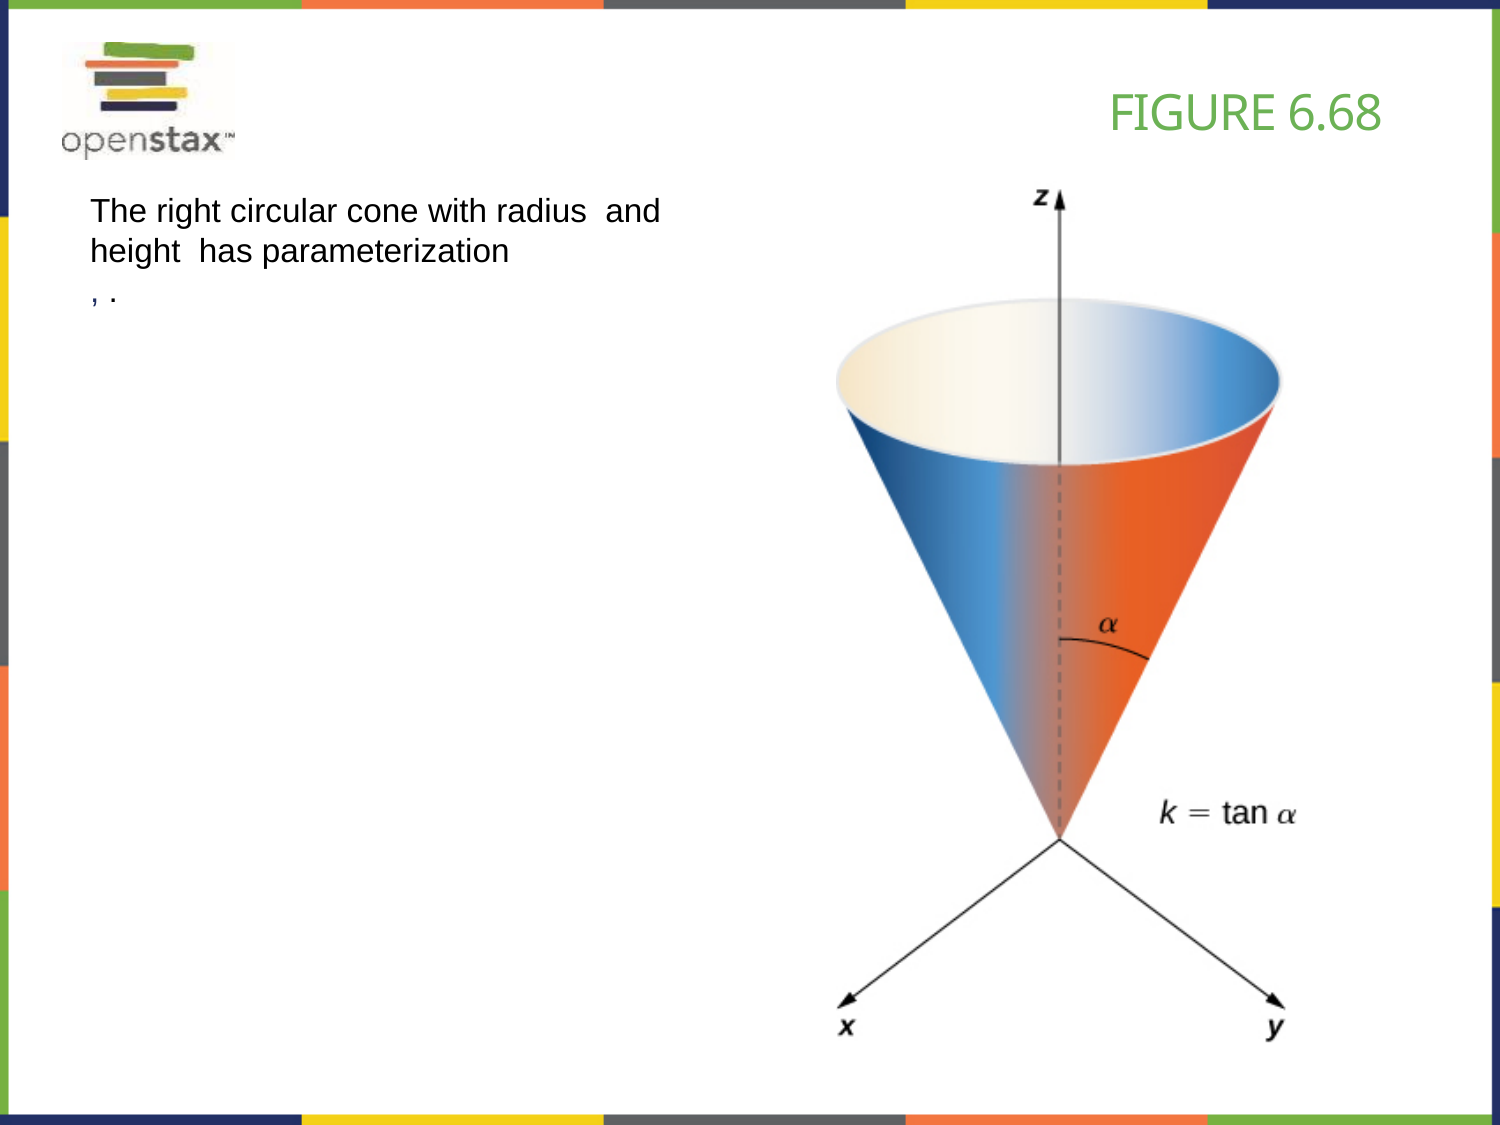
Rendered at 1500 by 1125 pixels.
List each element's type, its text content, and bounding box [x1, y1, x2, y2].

title Figure 6.68 [241, 39, 1398, 148]
picture [0, 0, 1500, 1125]
